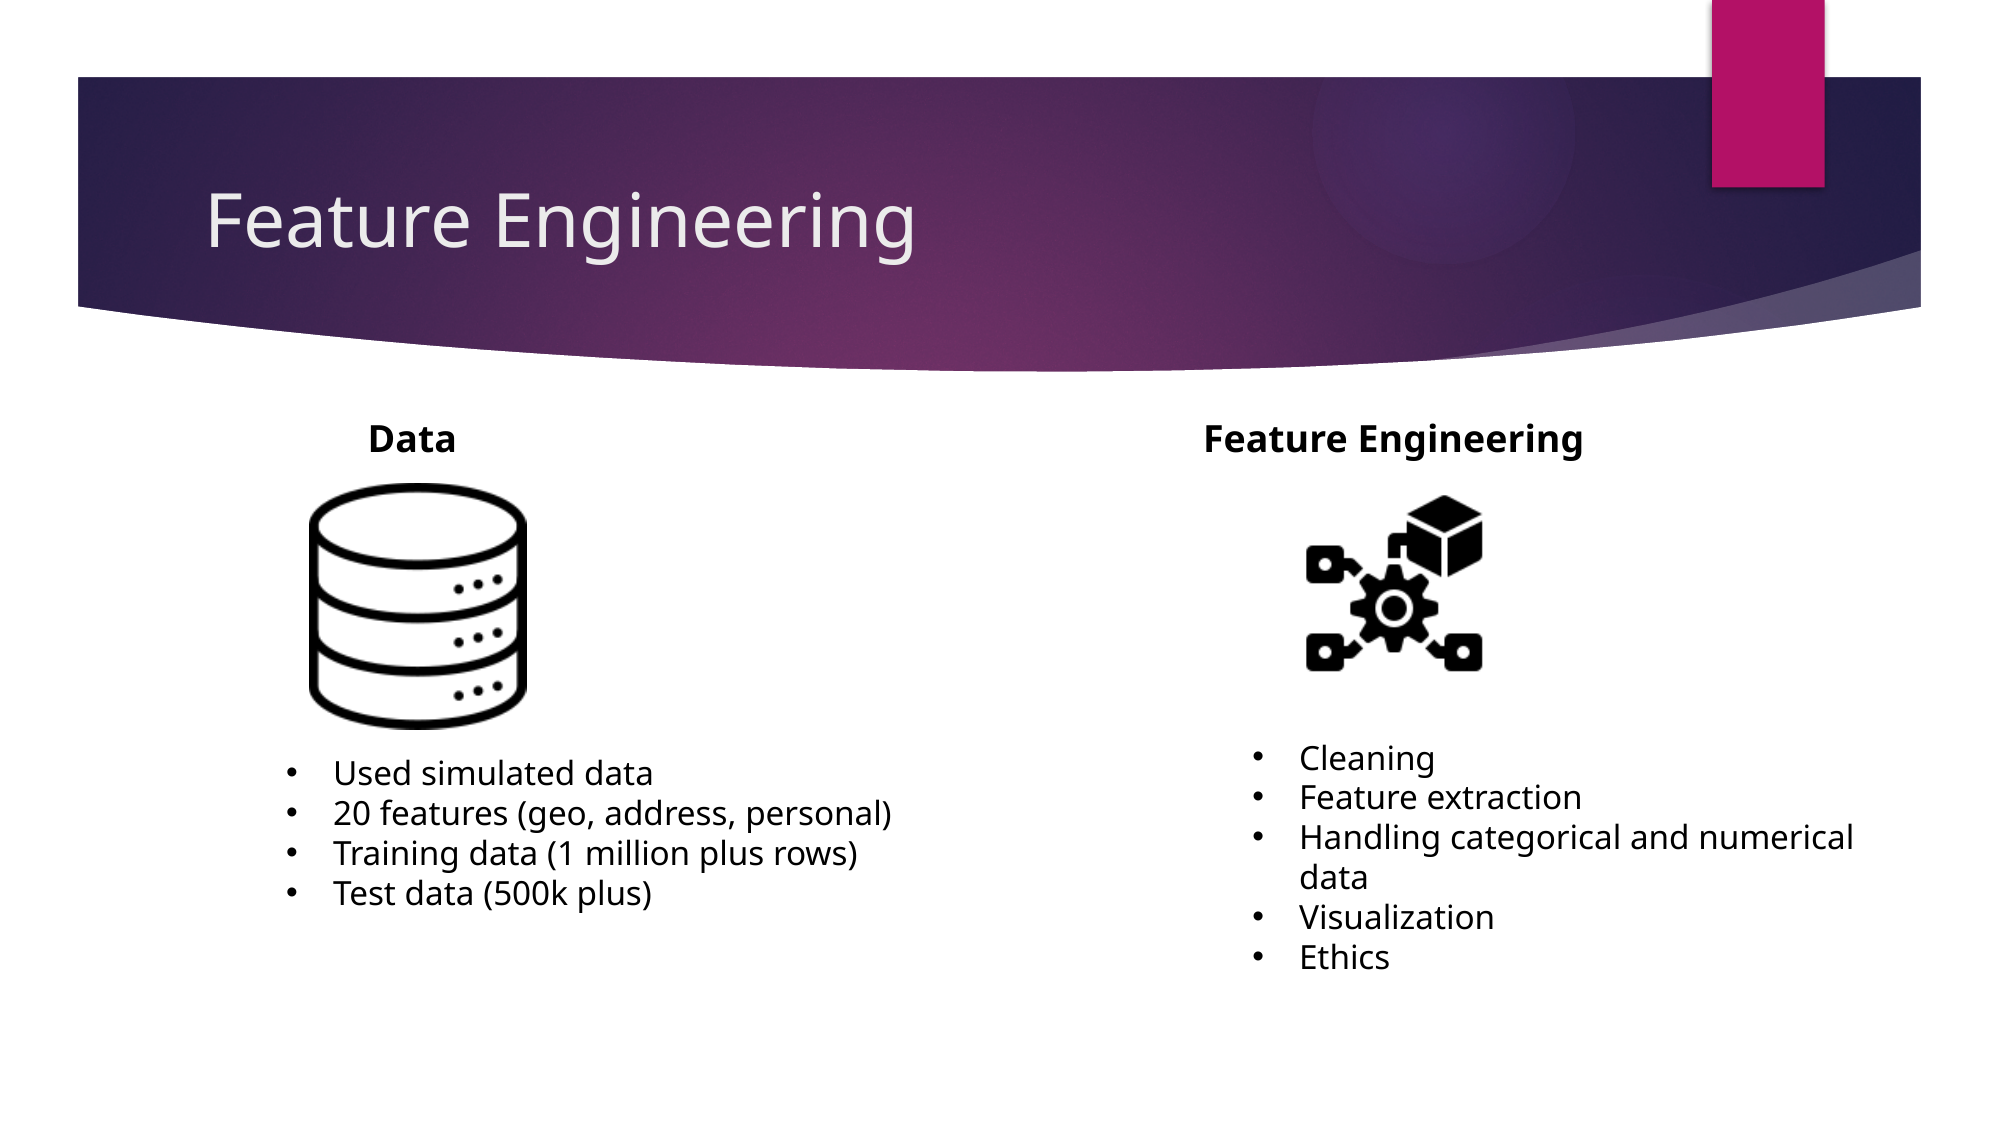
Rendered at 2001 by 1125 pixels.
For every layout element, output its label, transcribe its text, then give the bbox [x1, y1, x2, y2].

title Feature Engineering [189, 159, 1627, 276]
text_box Cleaning Feature extraction Handling categorical and numerical data Visualization Ethics [1237, 729, 1920, 1024]
text_box Feature Engineering [1188, 407, 1600, 468]
picture [1293, 483, 1495, 684]
text_box Data [352, 407, 483, 468]
text_box Used simulated data 20 features (geo, address, personal) Training data (1 million plus rows) Test data (500k plus) [271, 745, 994, 920]
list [309, 483, 527, 730]
